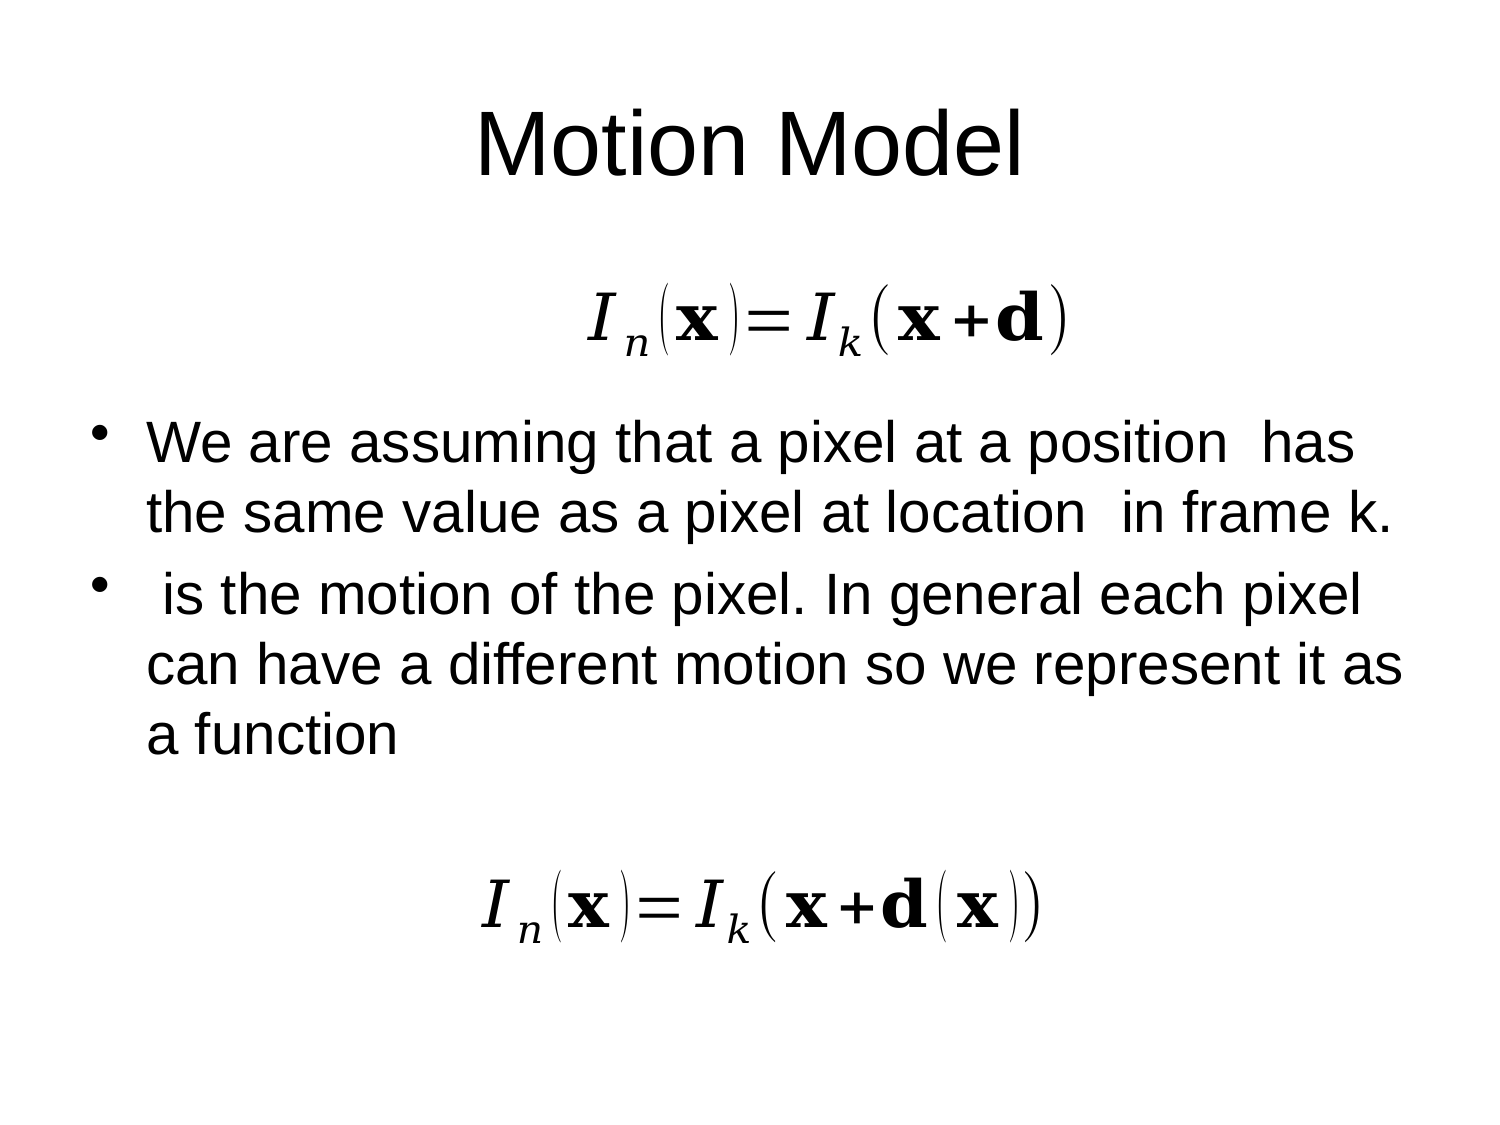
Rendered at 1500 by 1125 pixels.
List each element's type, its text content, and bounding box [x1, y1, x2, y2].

title Motion Model [75, 45, 1425, 233]
